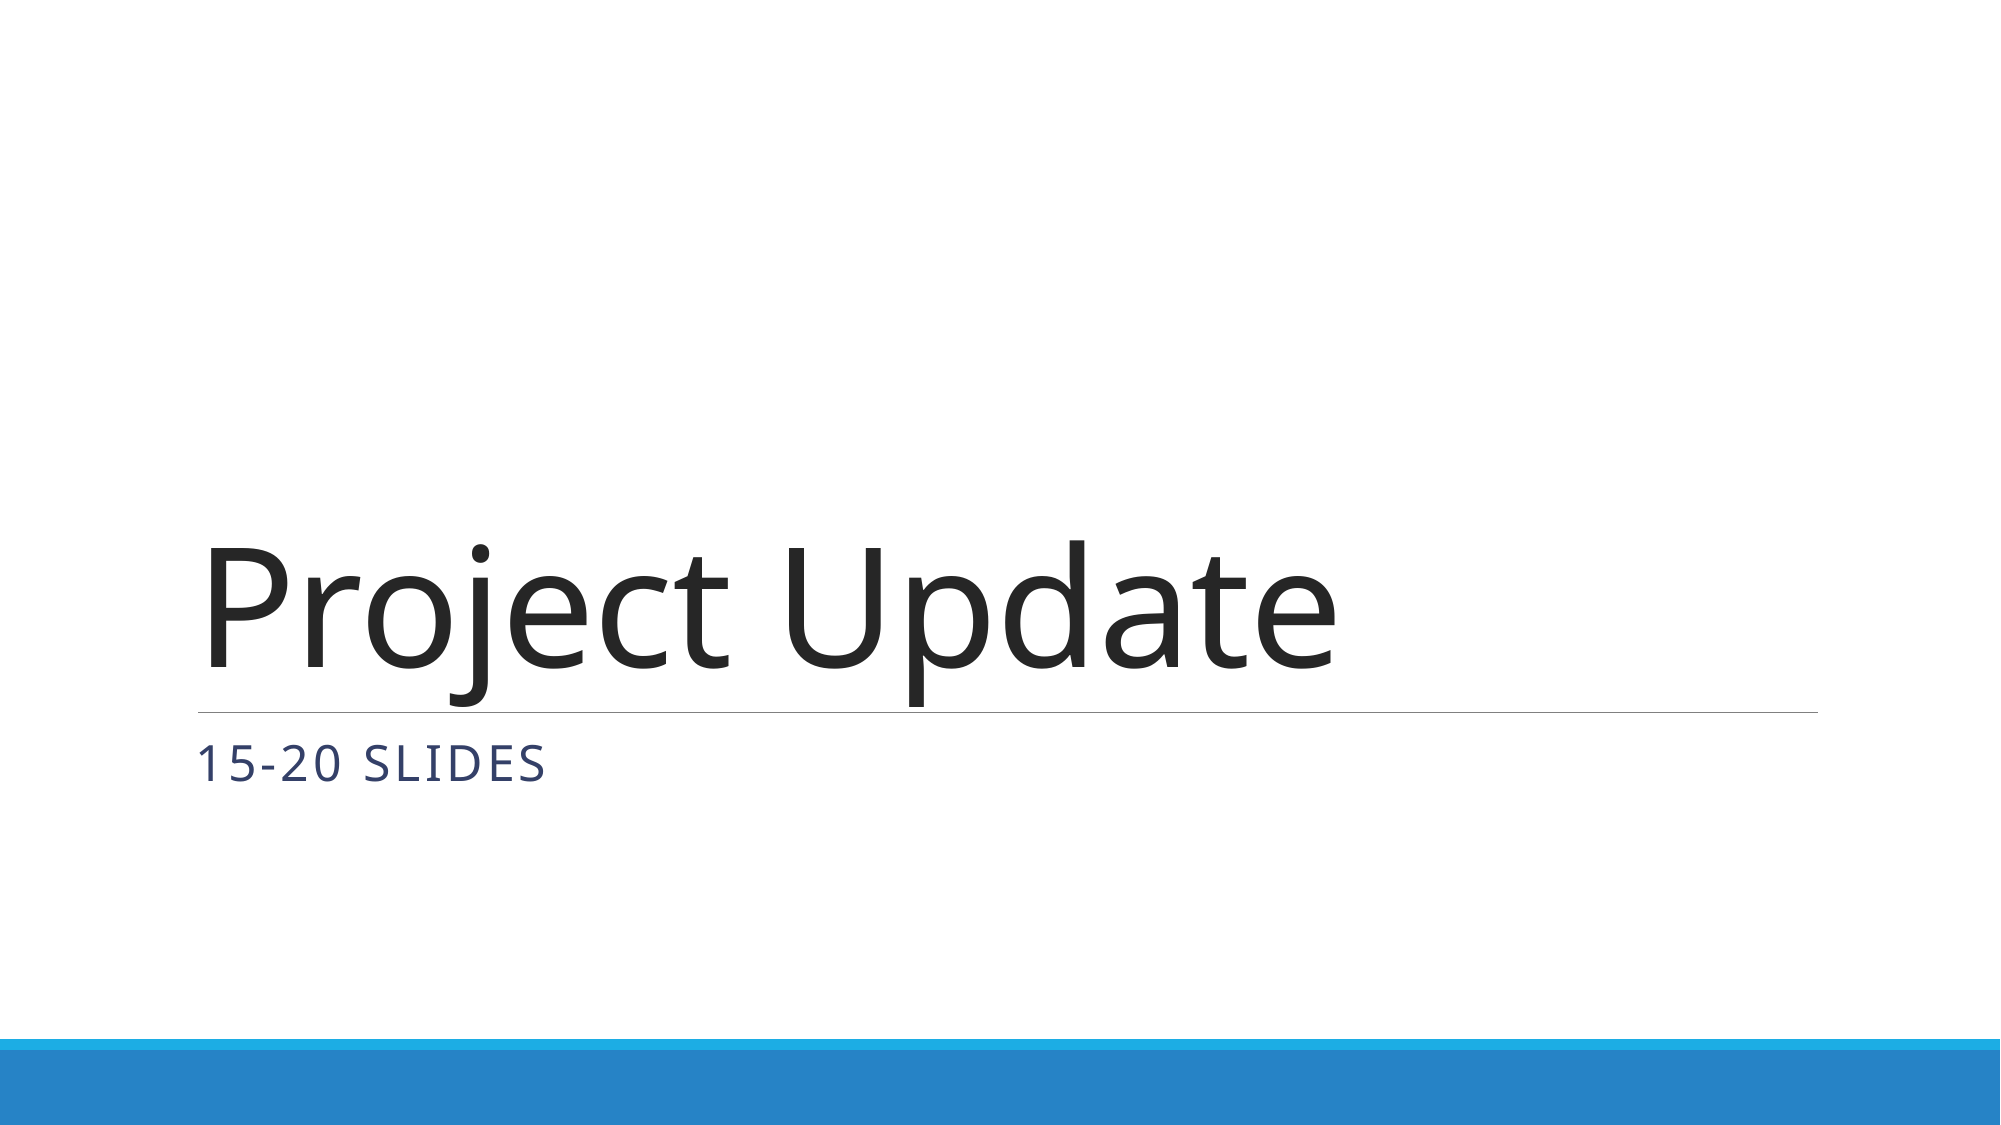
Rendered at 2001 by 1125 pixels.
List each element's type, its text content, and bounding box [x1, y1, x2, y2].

title Project Update [180, 124, 1830, 710]
subtitle 15-20 slides [180, 730, 1831, 919]
